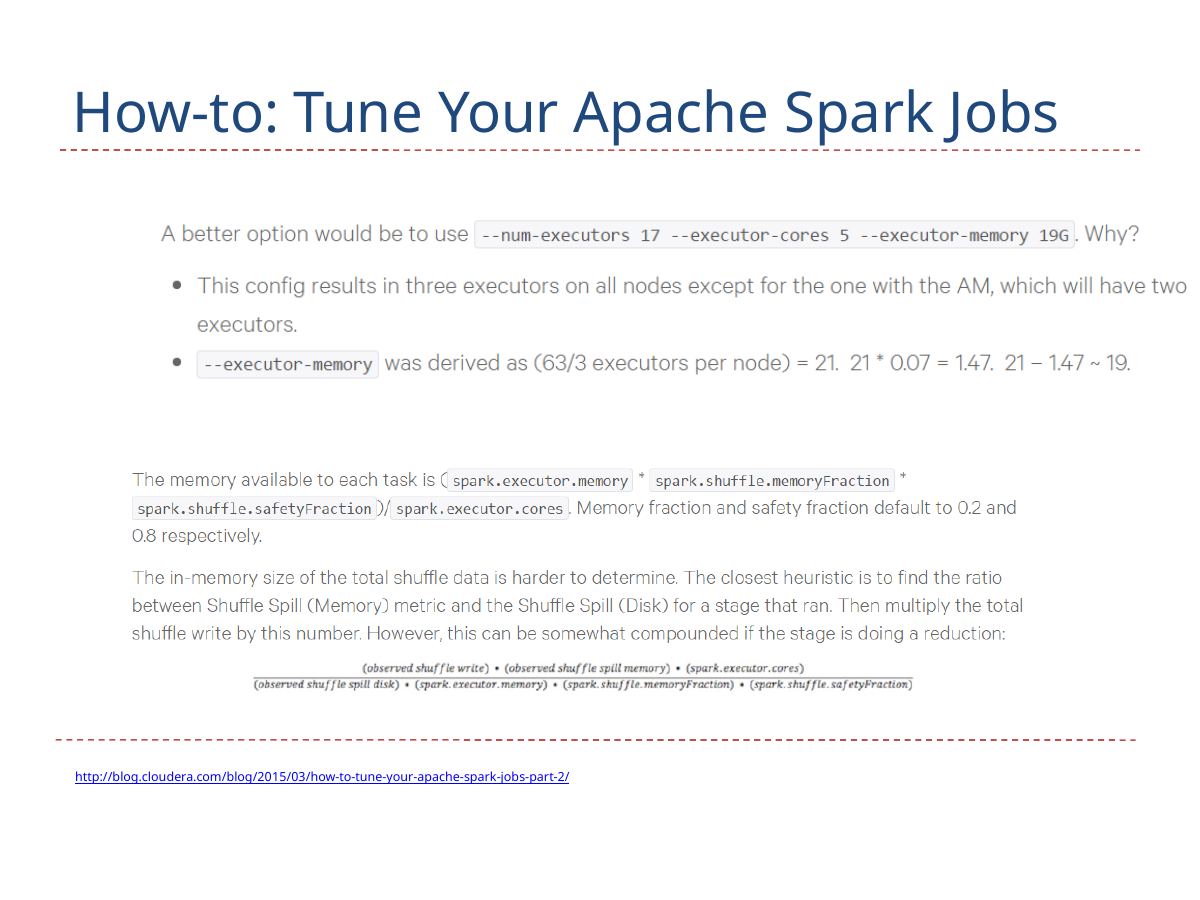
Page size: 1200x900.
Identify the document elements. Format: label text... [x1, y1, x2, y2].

title How-to: Tune Your Apache Spark Jobs [60, 20, 1140, 150]
list http://blog.cloudera.com/blog/2015/03/how-to-tune-your-apache-spark-jobs-part-2/ [62, 762, 1138, 888]
picture [149, 212, 1189, 388]
picture [112, 462, 1034, 708]
